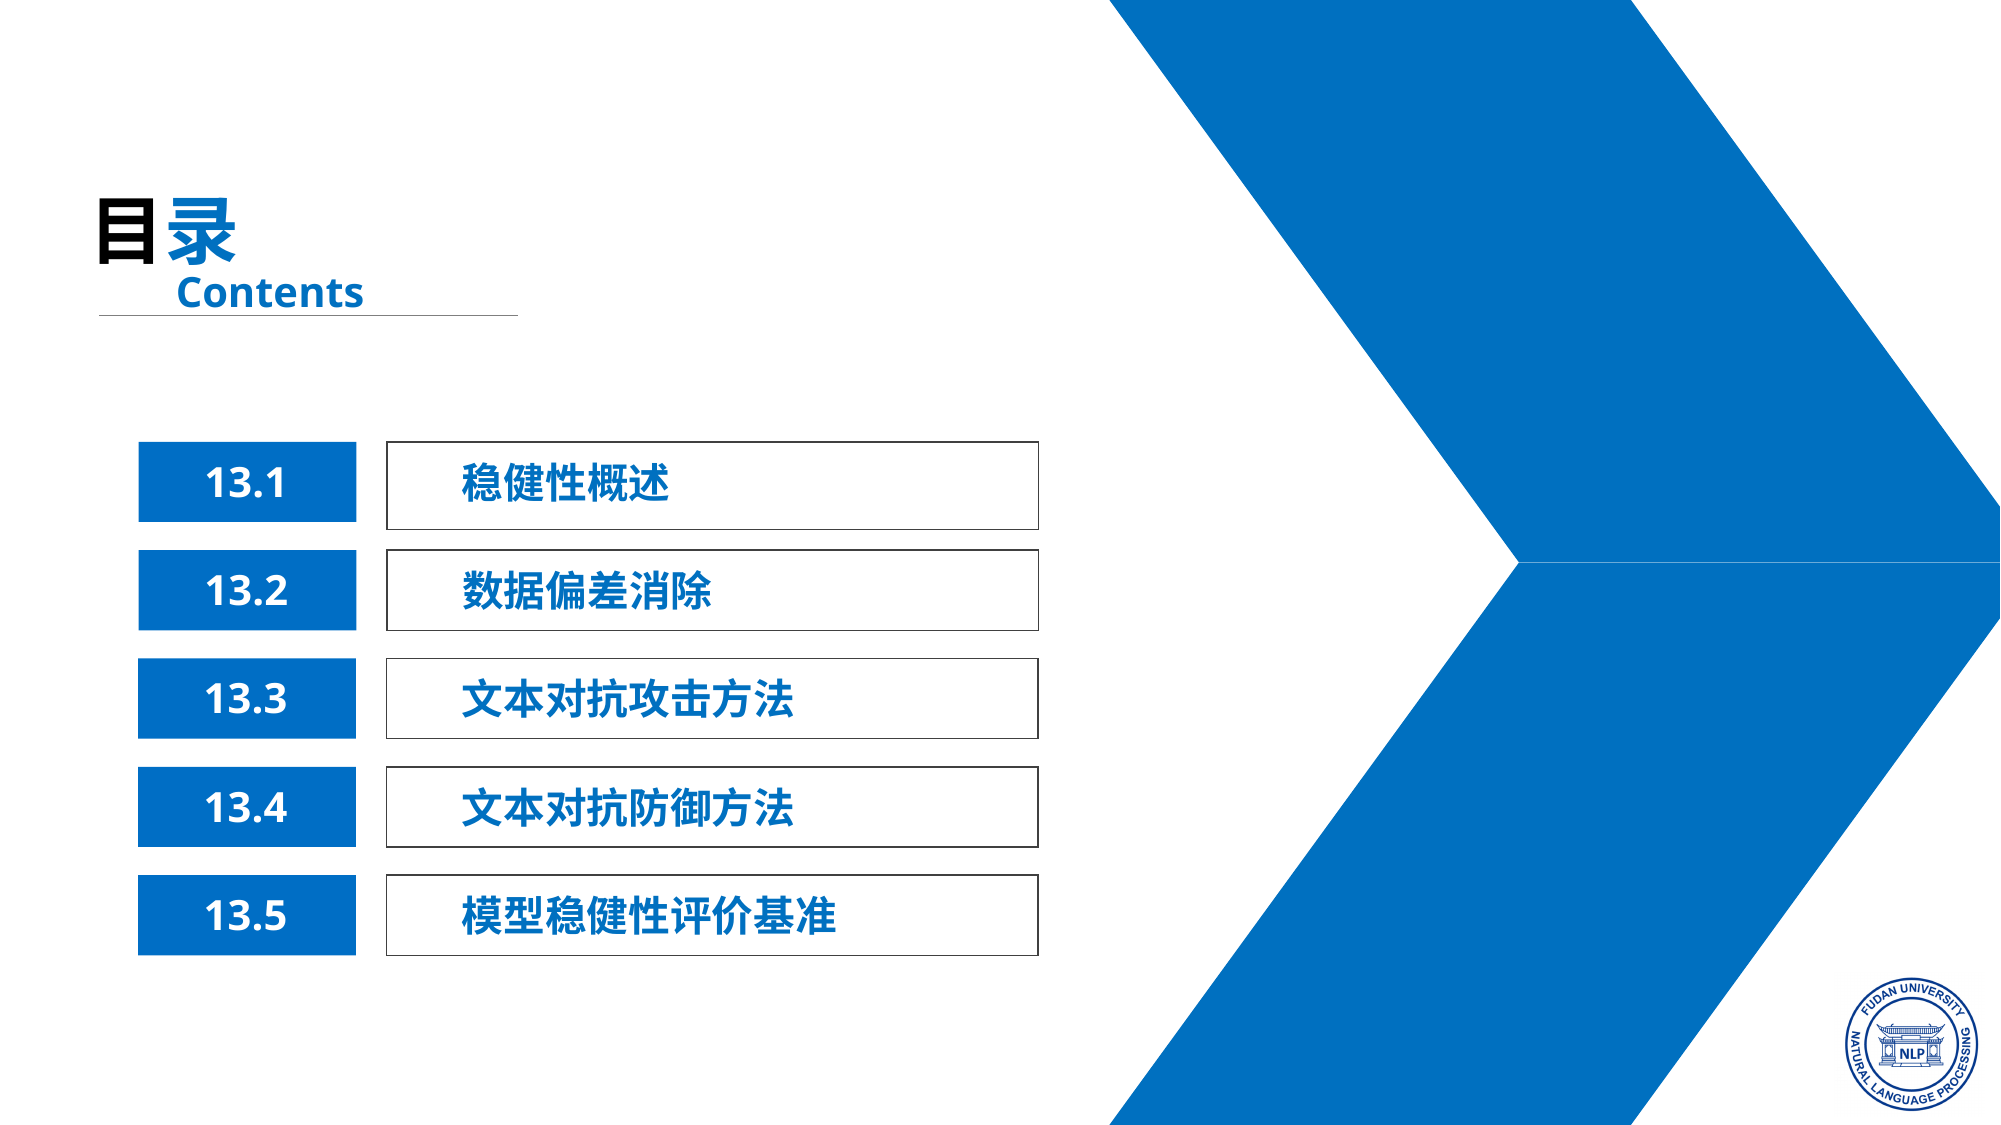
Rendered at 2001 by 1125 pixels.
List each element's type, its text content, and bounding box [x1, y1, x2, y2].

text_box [386, 658, 1039, 739]
text_box [1109, 563, 2000, 1125]
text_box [386, 874, 1039, 956]
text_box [74, 175, 518, 325]
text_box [138, 441, 357, 523]
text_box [386, 766, 1039, 848]
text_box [137, 874, 357, 956]
text_box [1109, 0, 2000, 563]
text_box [386, 441, 1039, 530]
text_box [137, 766, 357, 848]
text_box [137, 658, 357, 739]
slide_number 2 [1412, 1042, 1863, 1103]
picture [1834, 972, 1985, 1117]
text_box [386, 549, 1039, 631]
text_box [138, 549, 357, 631]
